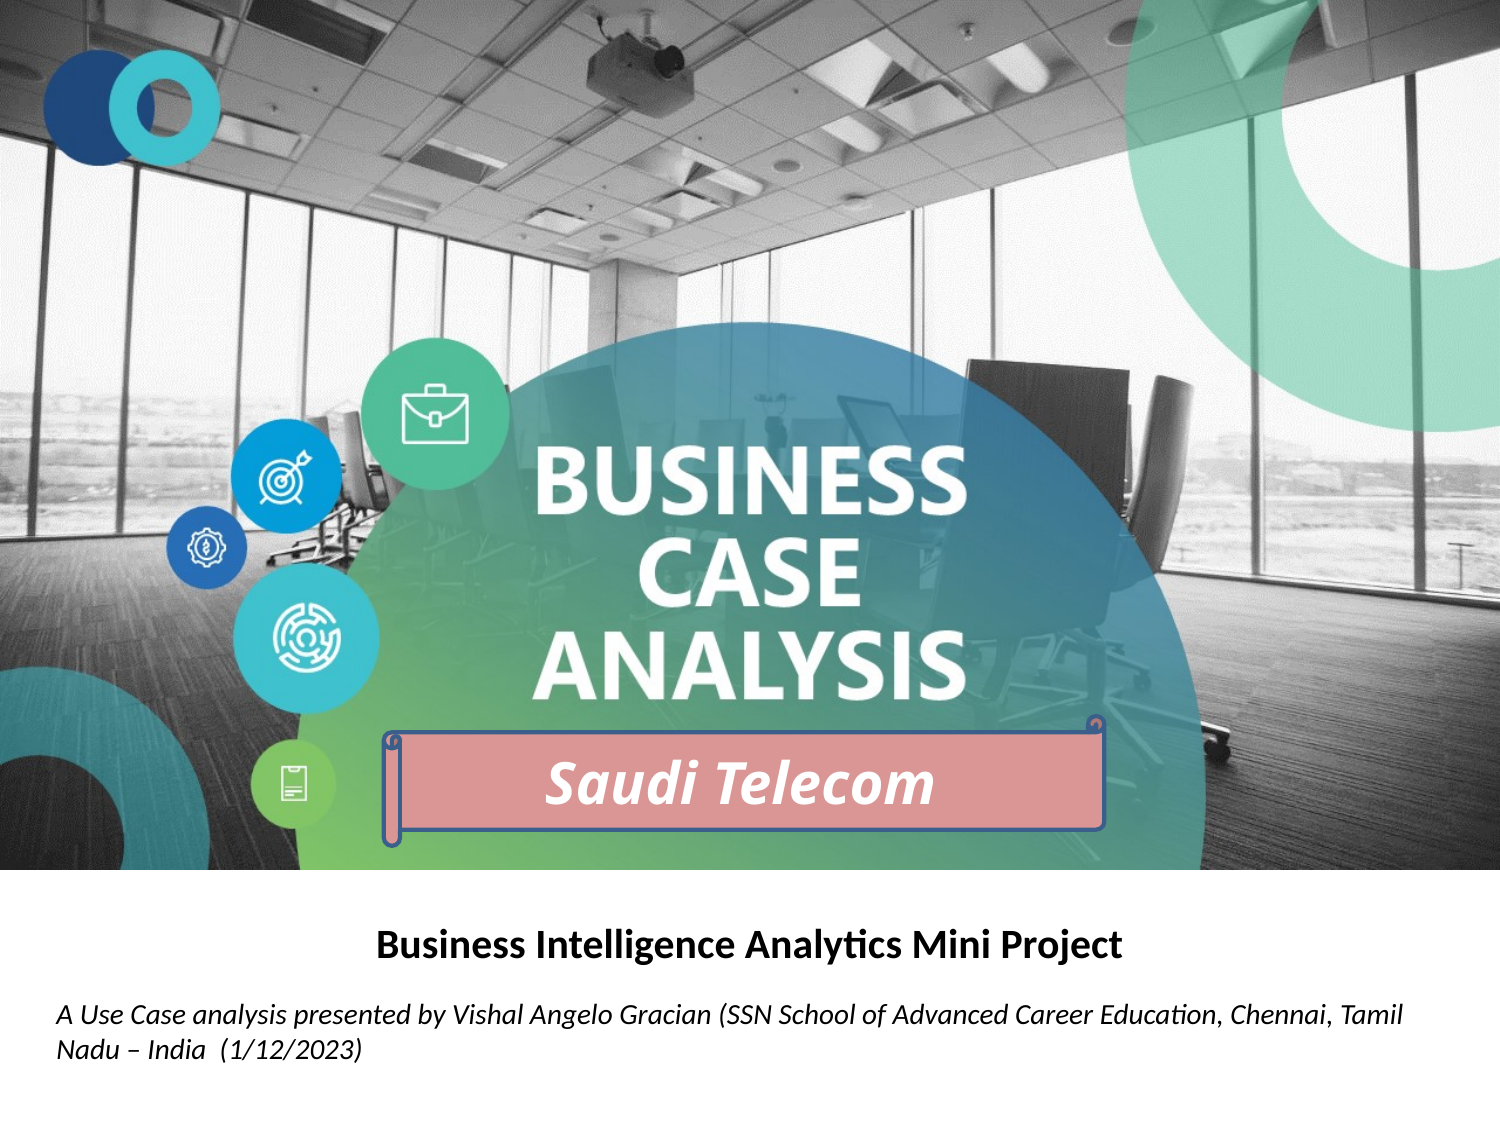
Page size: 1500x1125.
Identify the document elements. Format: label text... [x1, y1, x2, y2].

list A Use Case analysis presented by Vishal Angelo Gracian (SSN School of Advanced Career Education, Chennai, Tamil Nadu – India (1/12/2023) [41, 987, 1459, 1106]
picture [0, 0, 1500, 870]
title Business Intelligence Analytics Mini Project [41, 881, 1459, 975]
